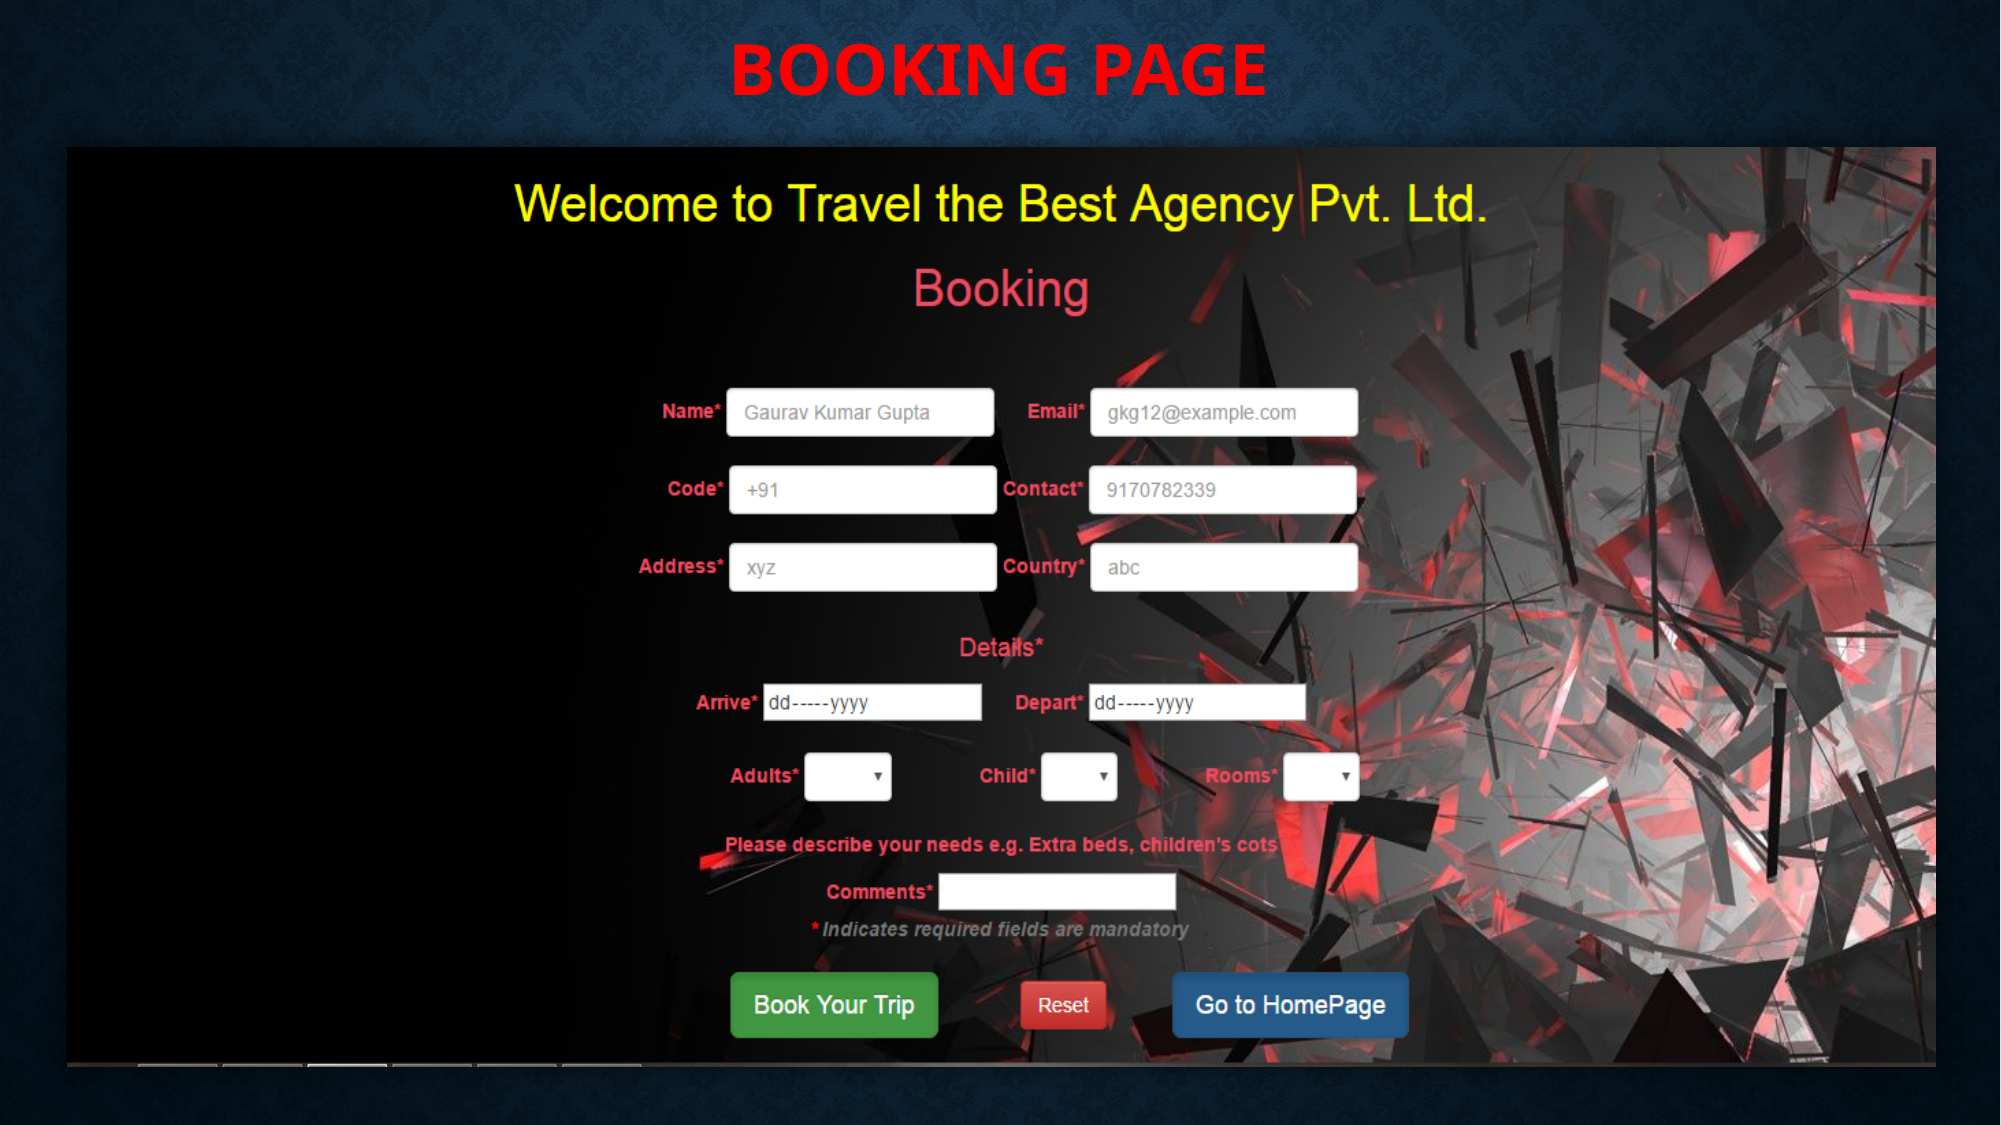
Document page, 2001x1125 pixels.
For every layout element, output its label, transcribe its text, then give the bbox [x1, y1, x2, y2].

title Booking page [149, 0, 1849, 123]
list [66, 147, 1937, 1068]
